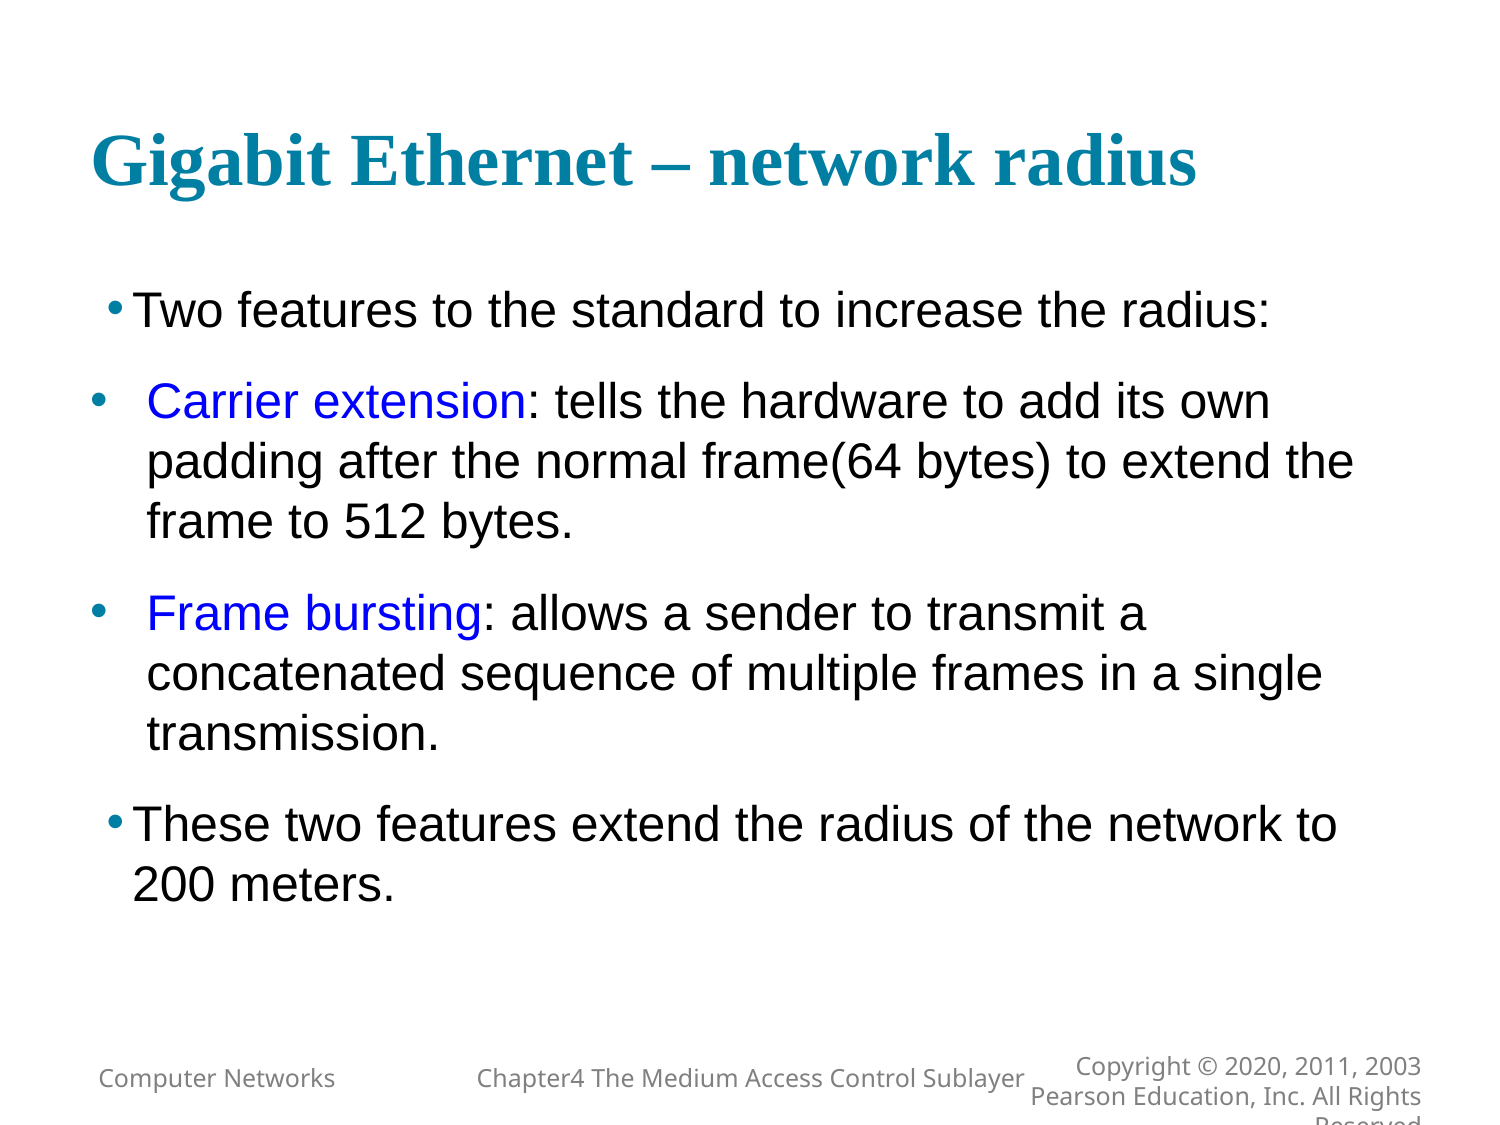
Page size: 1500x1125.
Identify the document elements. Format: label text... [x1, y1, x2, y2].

title Gigabit Ethernet – network radius [75, 35, 1425, 216]
list Two features to the standard to increase the radius: Carrier extension: tells the hardware to add its own padding after the normal frame(64 bytes) to extend the frame to 512 bytes. Frame bursting: allows a sender to transmit a concatenated sequence of multiple frames in a single transmission. These two features extend the radius of the network to 200 meters. [75, 262, 1425, 1005]
